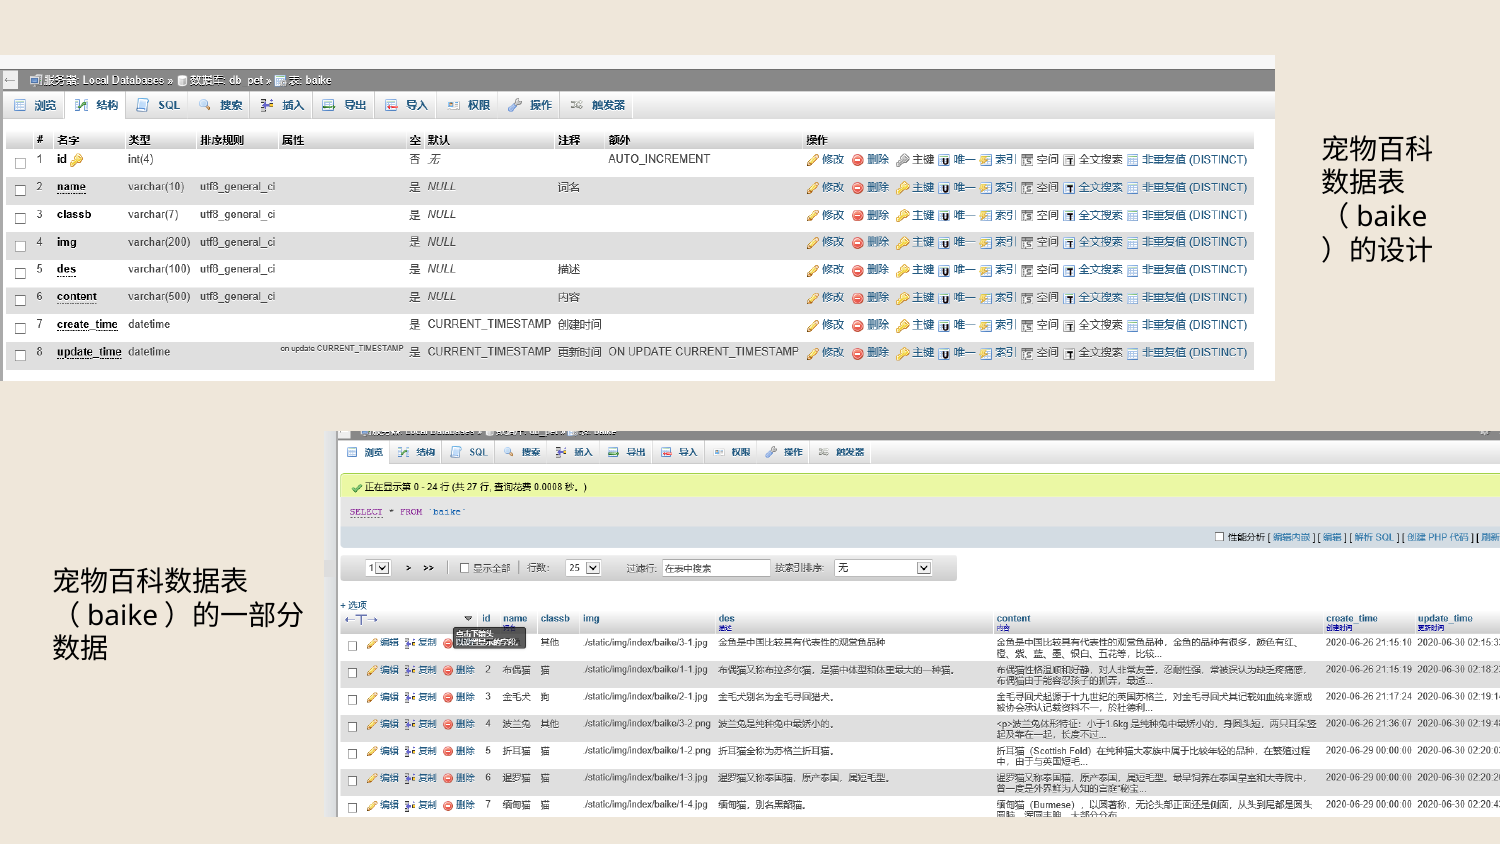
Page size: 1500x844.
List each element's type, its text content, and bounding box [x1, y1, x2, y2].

picture [0, 55, 1275, 381]
text_box 宠物百科数据表（baike）的设计 [1307, 123, 1454, 274]
picture [324, 431, 1500, 817]
text_box 宠物百科数据表（baike）的一部分数据 [37, 556, 324, 672]
